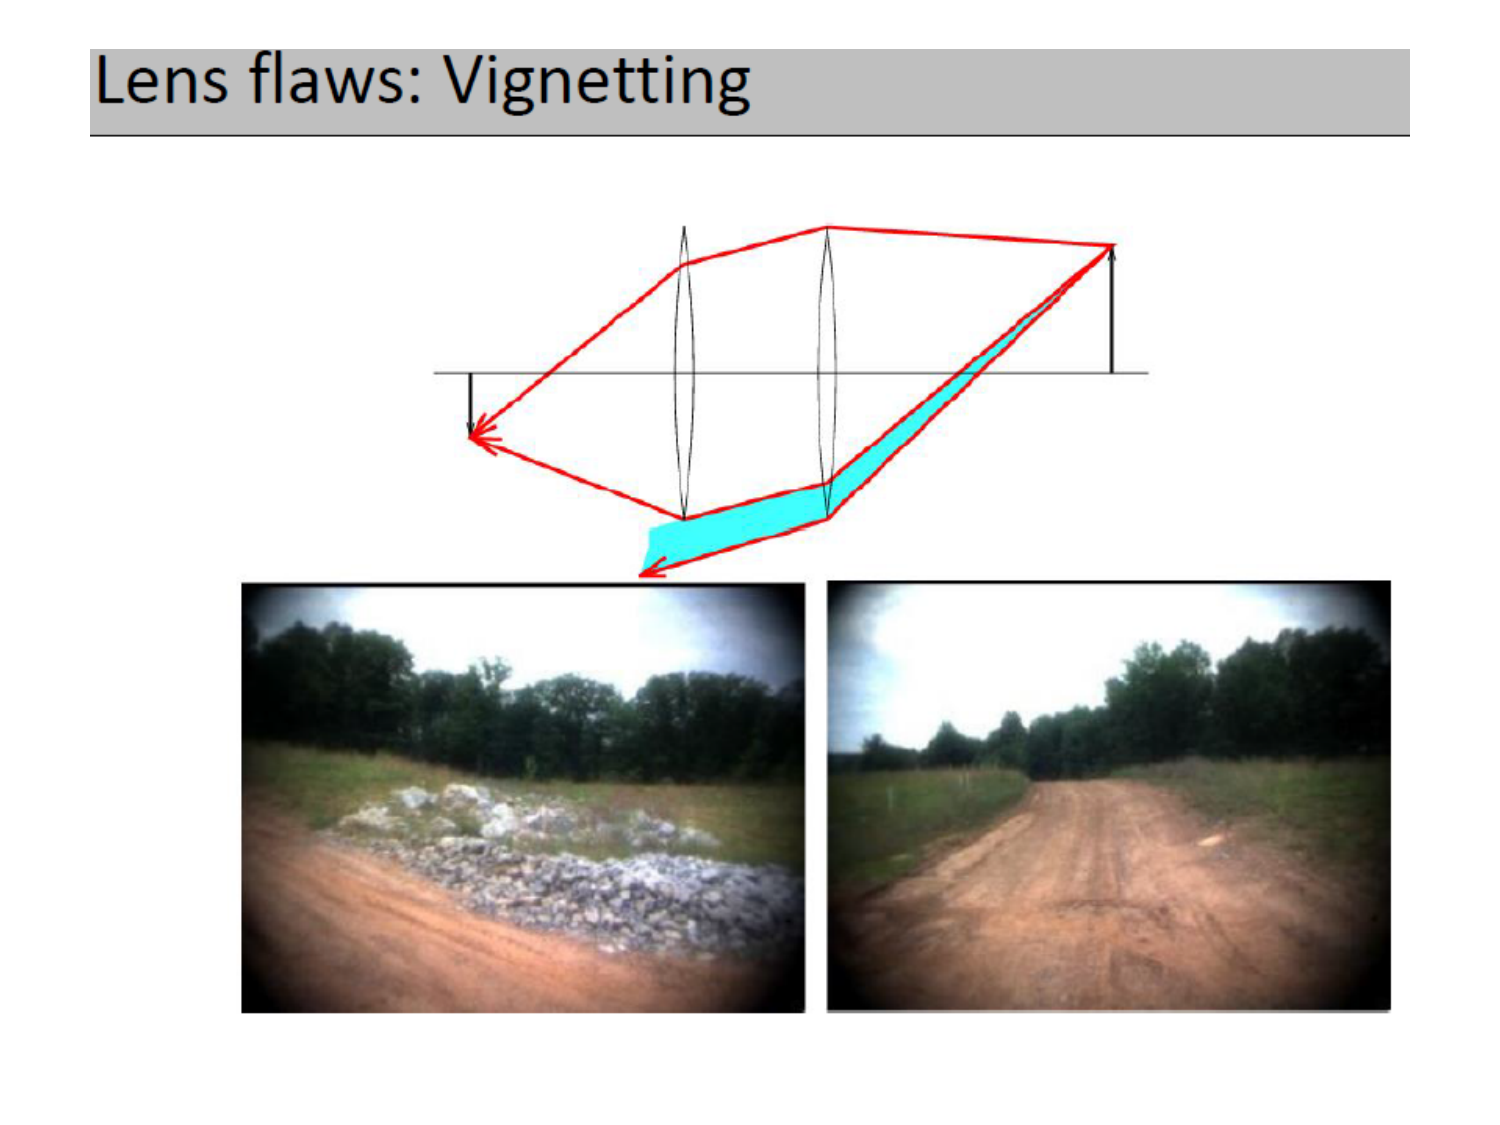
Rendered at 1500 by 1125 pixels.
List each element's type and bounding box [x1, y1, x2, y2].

picture [90, 49, 1410, 1055]
